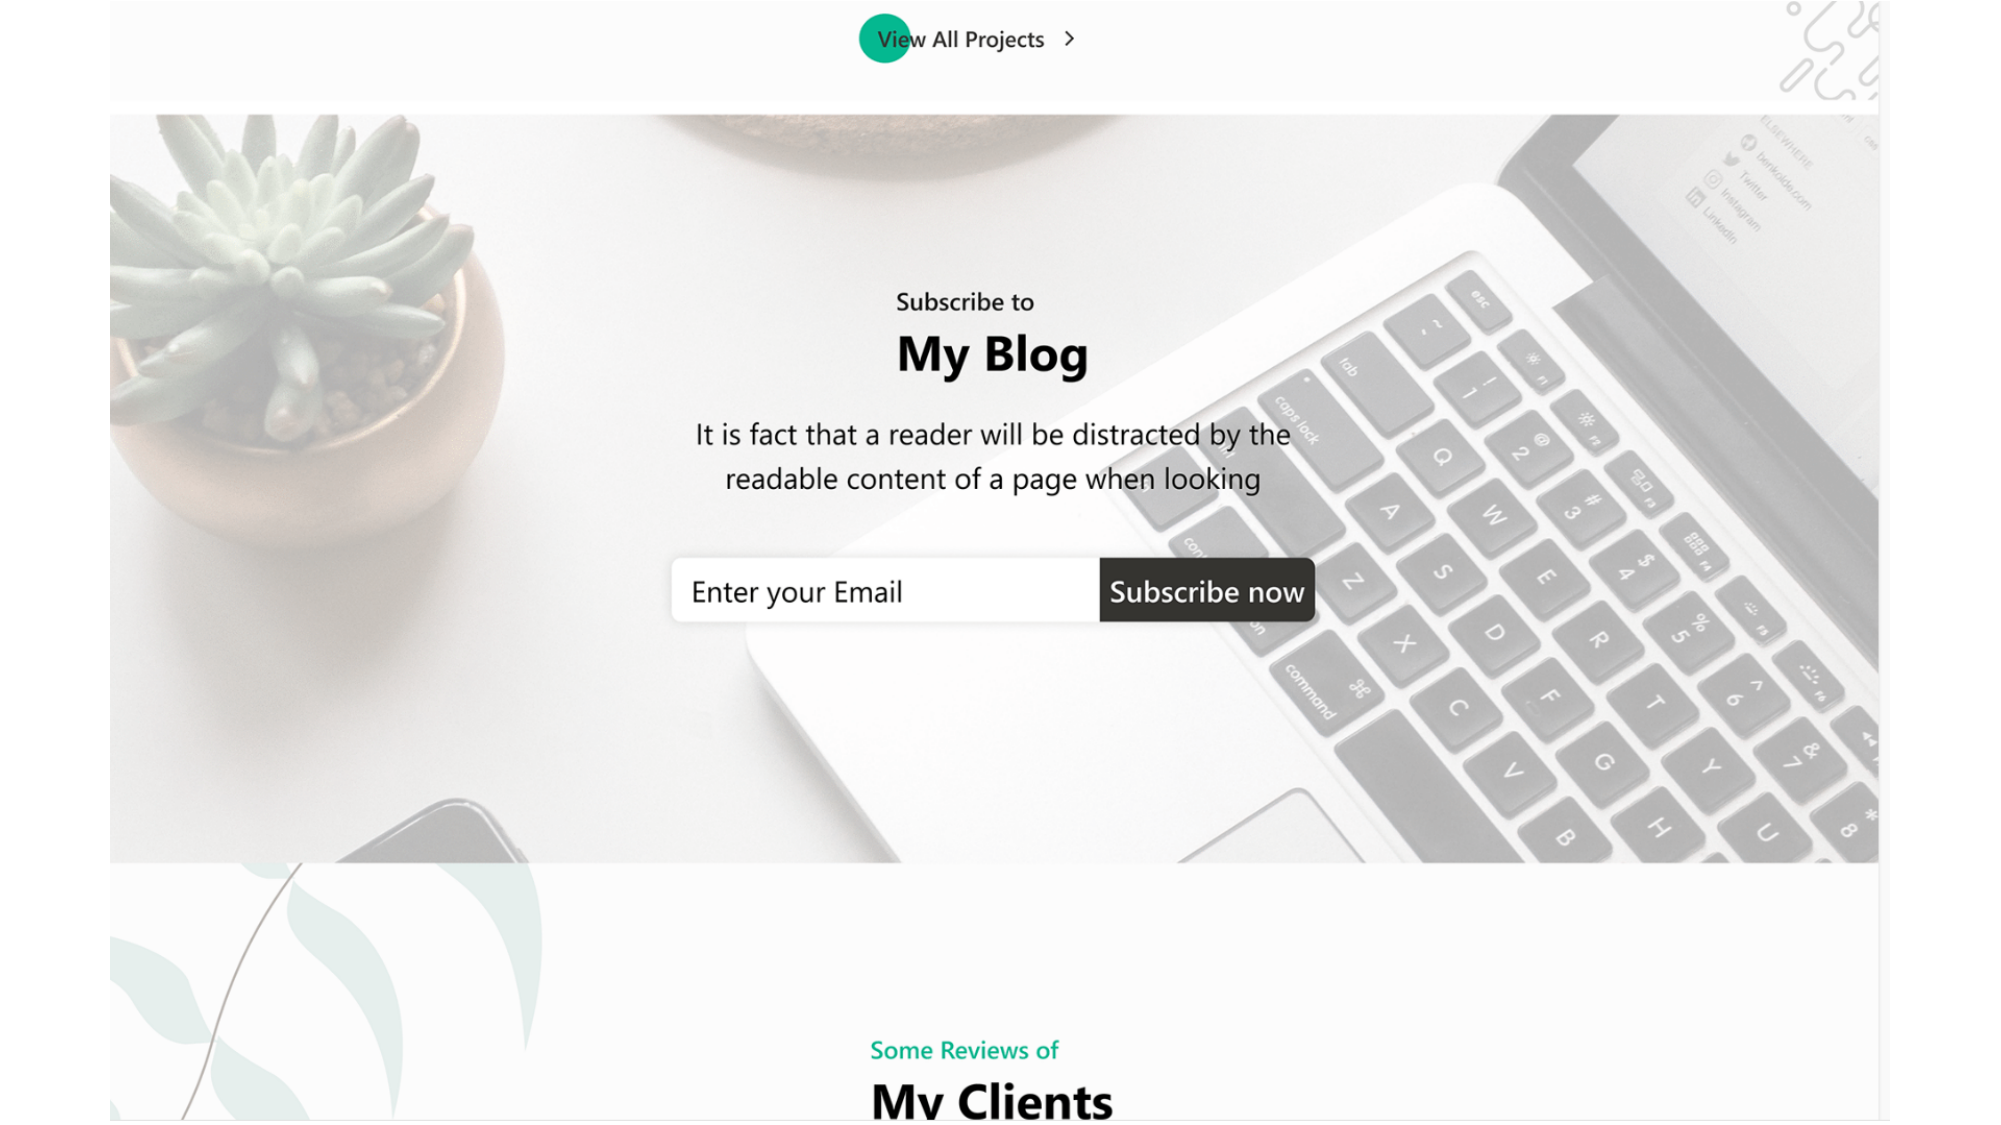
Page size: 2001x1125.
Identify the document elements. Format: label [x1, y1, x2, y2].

picture [110, 1, 1890, 1124]
